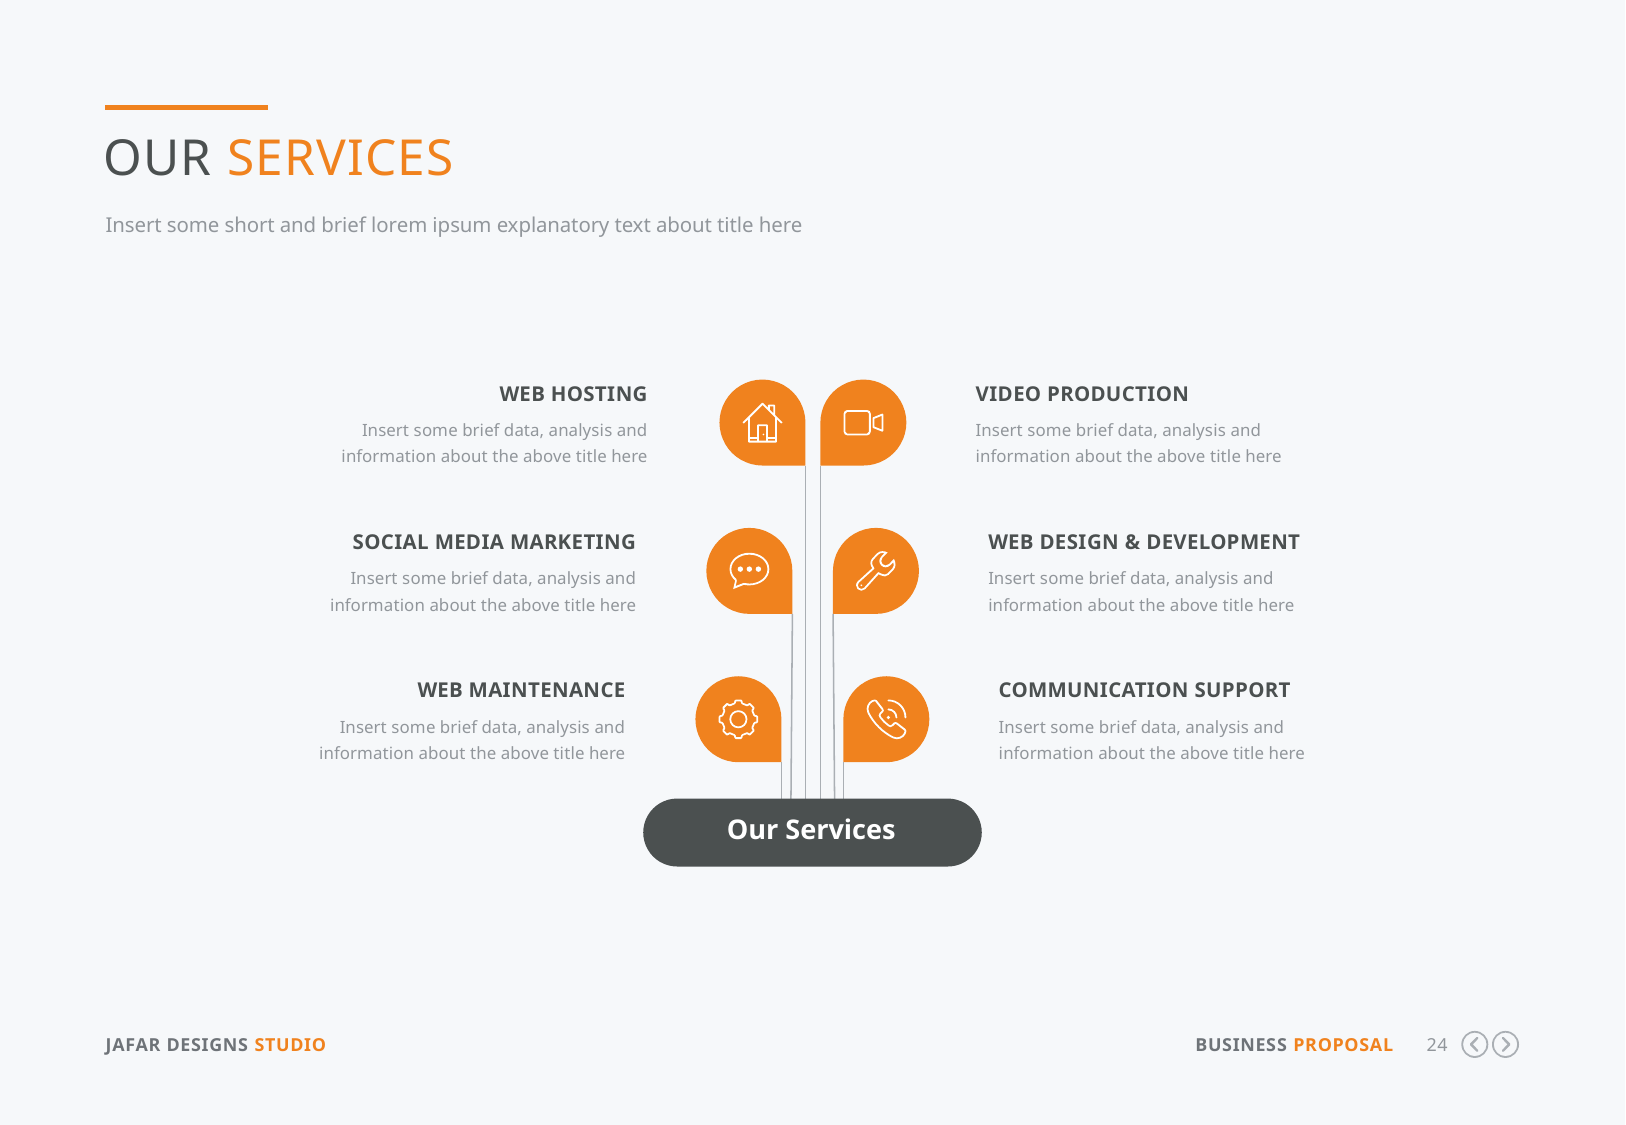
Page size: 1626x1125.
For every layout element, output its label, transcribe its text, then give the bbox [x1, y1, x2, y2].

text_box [267, 528, 637, 616]
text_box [278, 380, 648, 467]
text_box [256, 677, 626, 764]
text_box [695, 379, 930, 798]
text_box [998, 677, 1368, 764]
list Insert some short and brief lorem ipsum explanatory text about title here [105, 209, 1519, 241]
list Our services [103, 125, 1518, 188]
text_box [643, 798, 982, 867]
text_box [988, 528, 1358, 616]
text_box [975, 380, 1345, 467]
